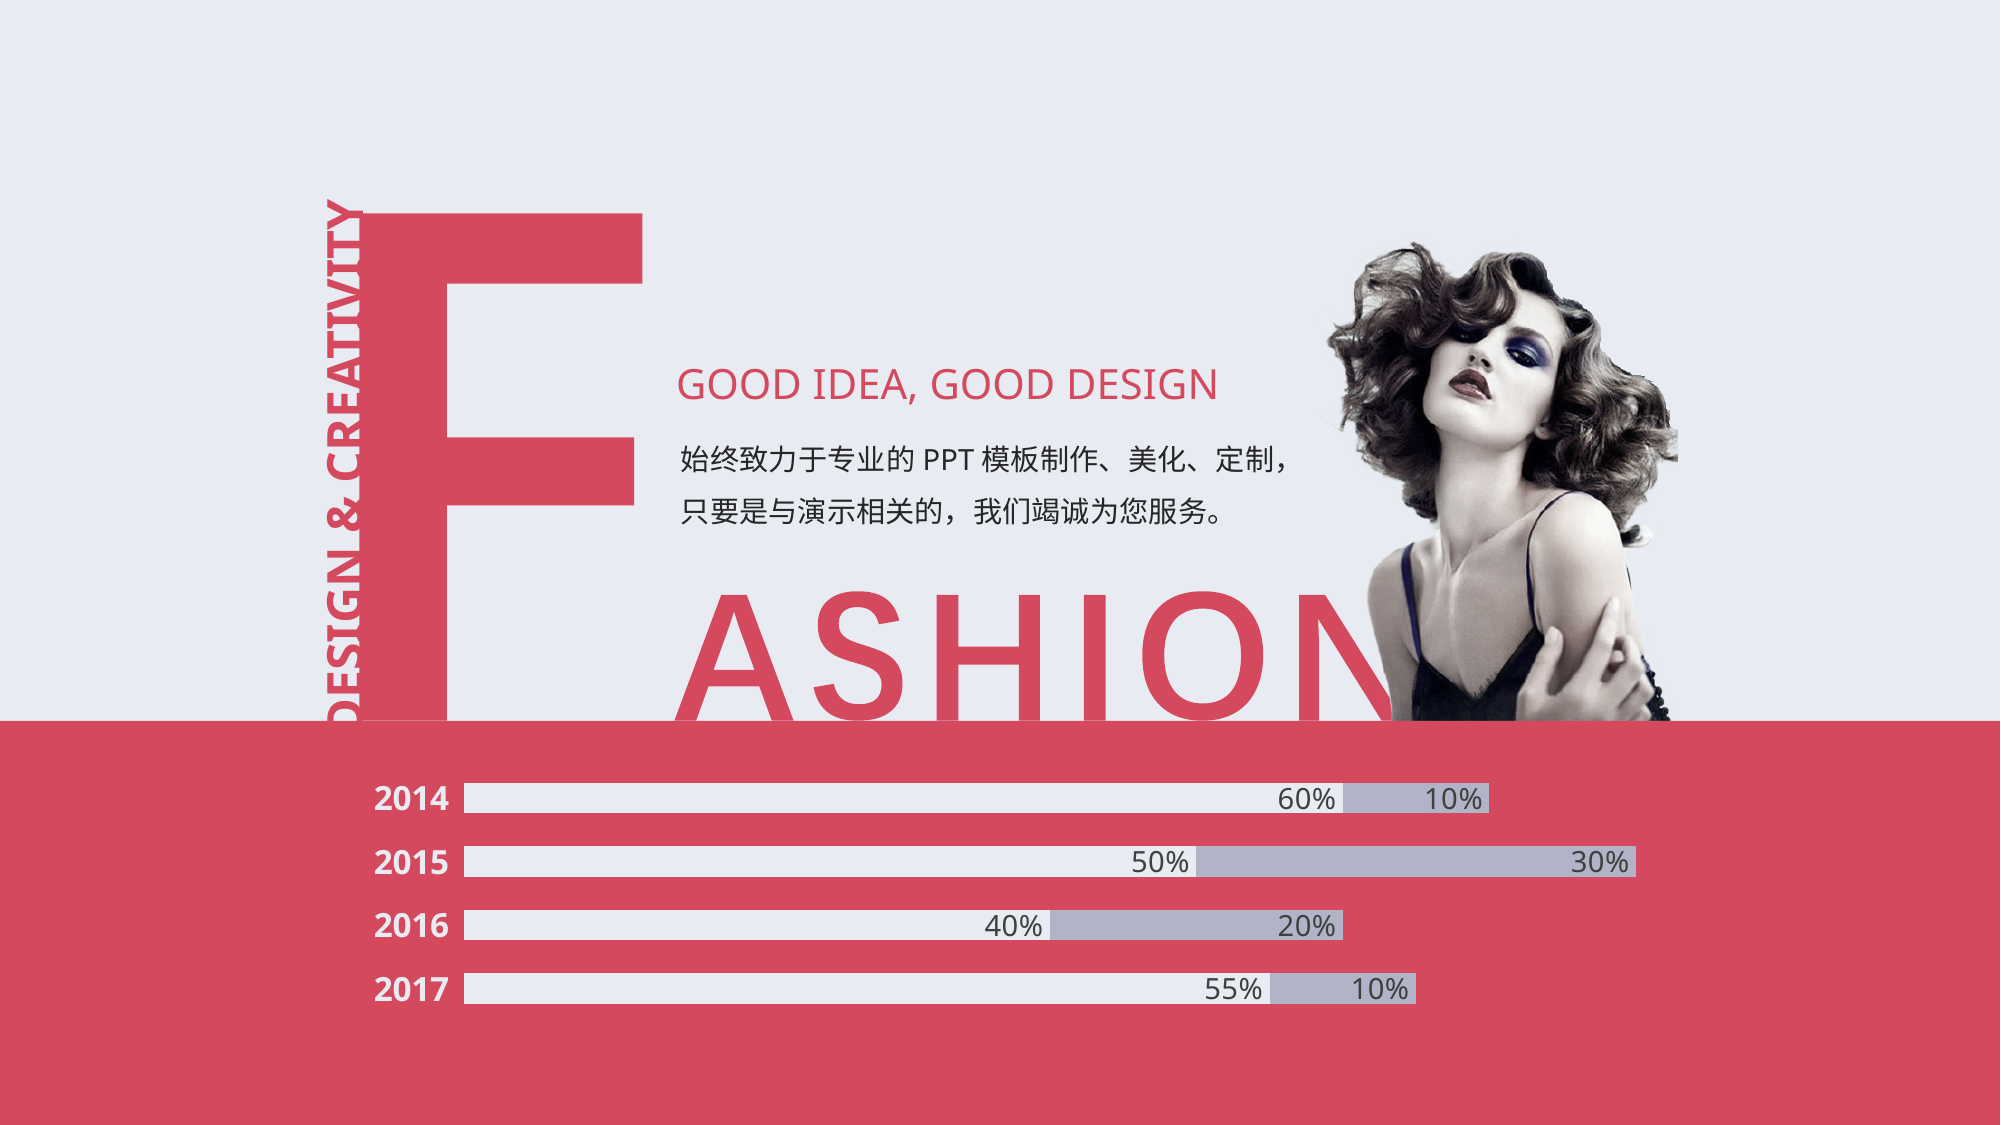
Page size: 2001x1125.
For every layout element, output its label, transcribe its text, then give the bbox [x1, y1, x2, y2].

text_box DESIGN & CREATIVITY [305, 183, 381, 720]
text_box GOOD IDEA, GOOD DESIGN [661, 350, 1235, 416]
text_box [1083, 594, 1106, 720]
text_box [1142, 591, 1264, 720]
chart [344, 761, 1812, 1026]
text_box [813, 591, 903, 720]
text_box [936, 594, 1040, 720]
text_box 始终致力于专业的PPT模板制作、美化、定制，只要是与演示相关的，我们竭诚为您服务。 [666, 415, 1290, 536]
picture [1315, 232, 1678, 721]
text_box [381, 213, 643, 720]
text_box [1299, 594, 1315, 720]
text_box [674, 594, 794, 720]
text_box [0, 720, 2000, 1125]
